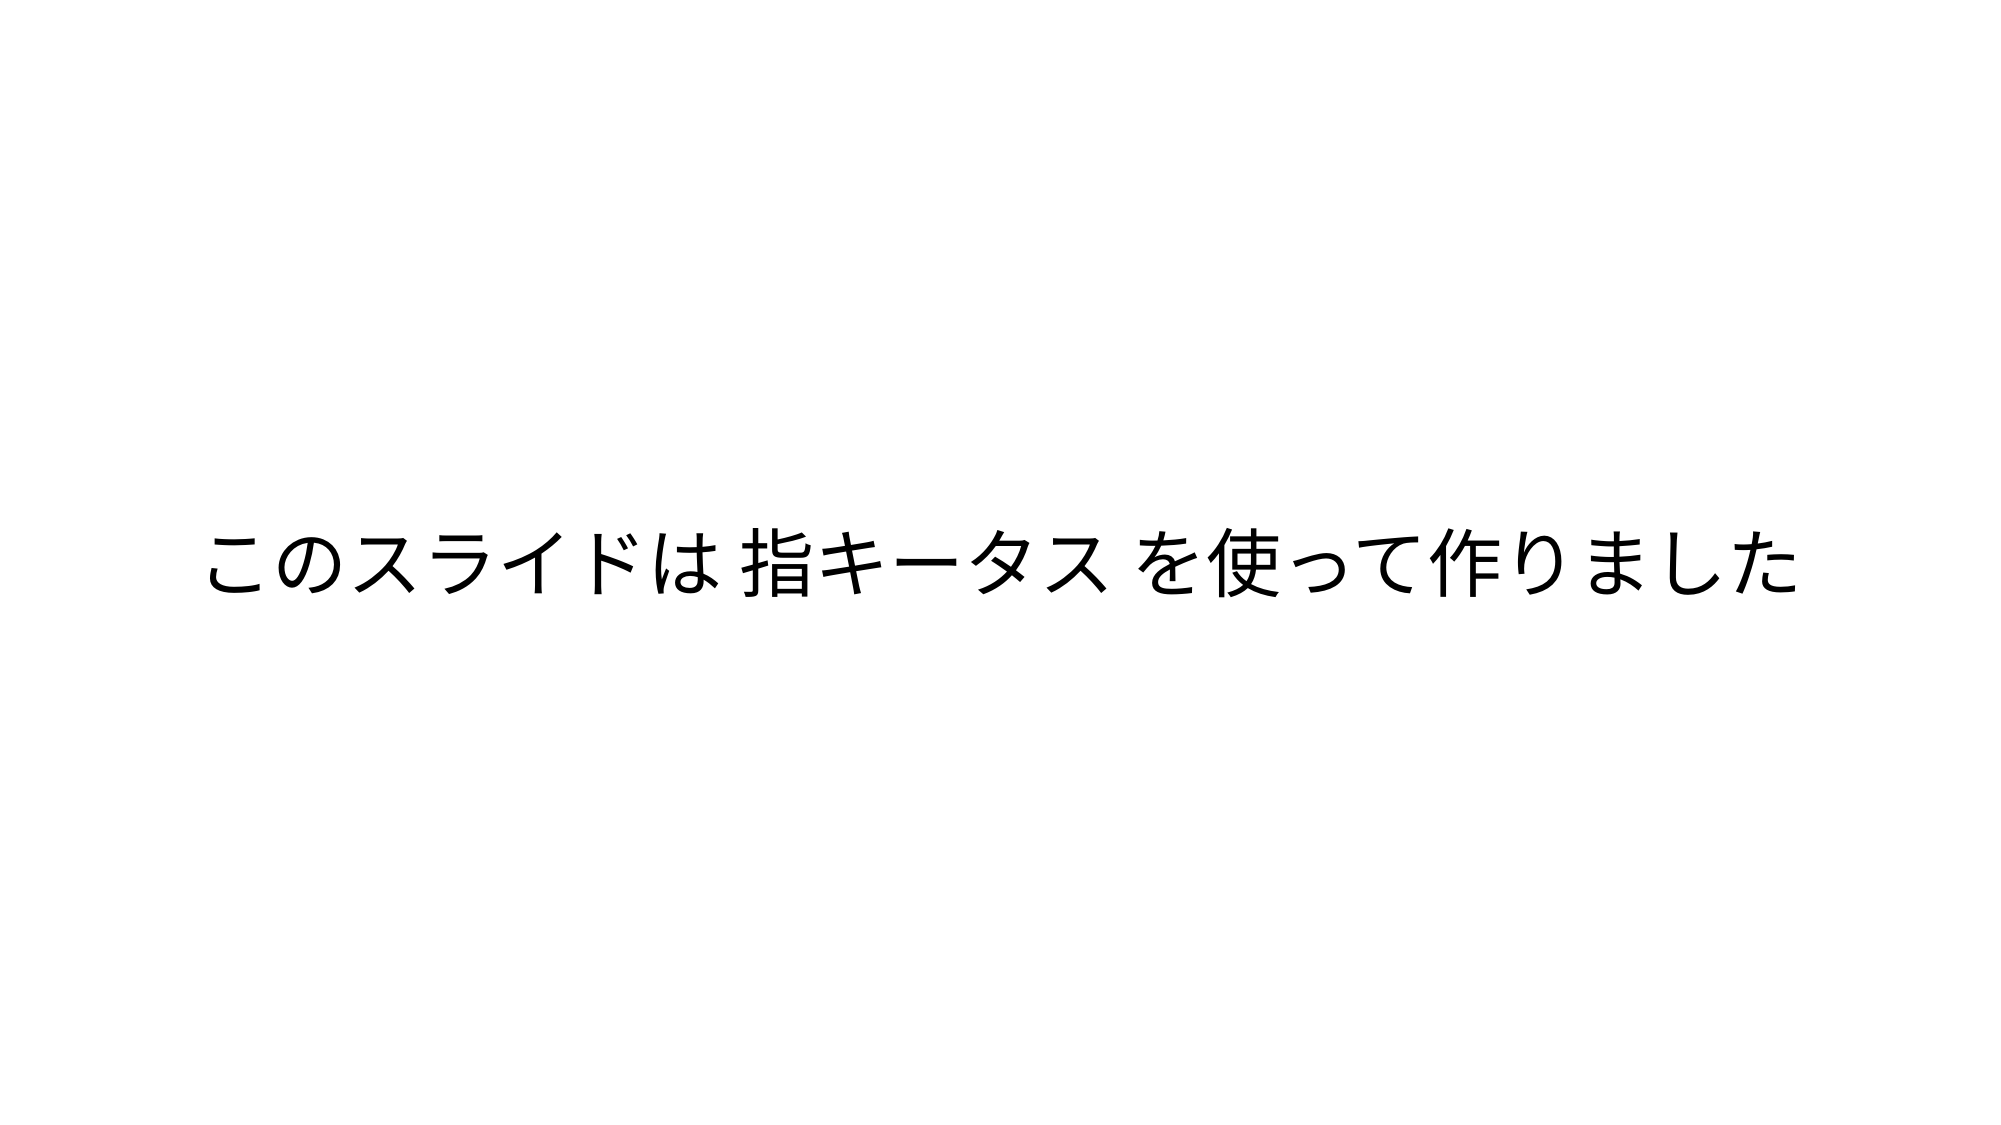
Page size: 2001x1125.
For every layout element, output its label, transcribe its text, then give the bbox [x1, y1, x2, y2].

text_box このスライドは 指キータス を使って作りました [160, 509, 1840, 615]
